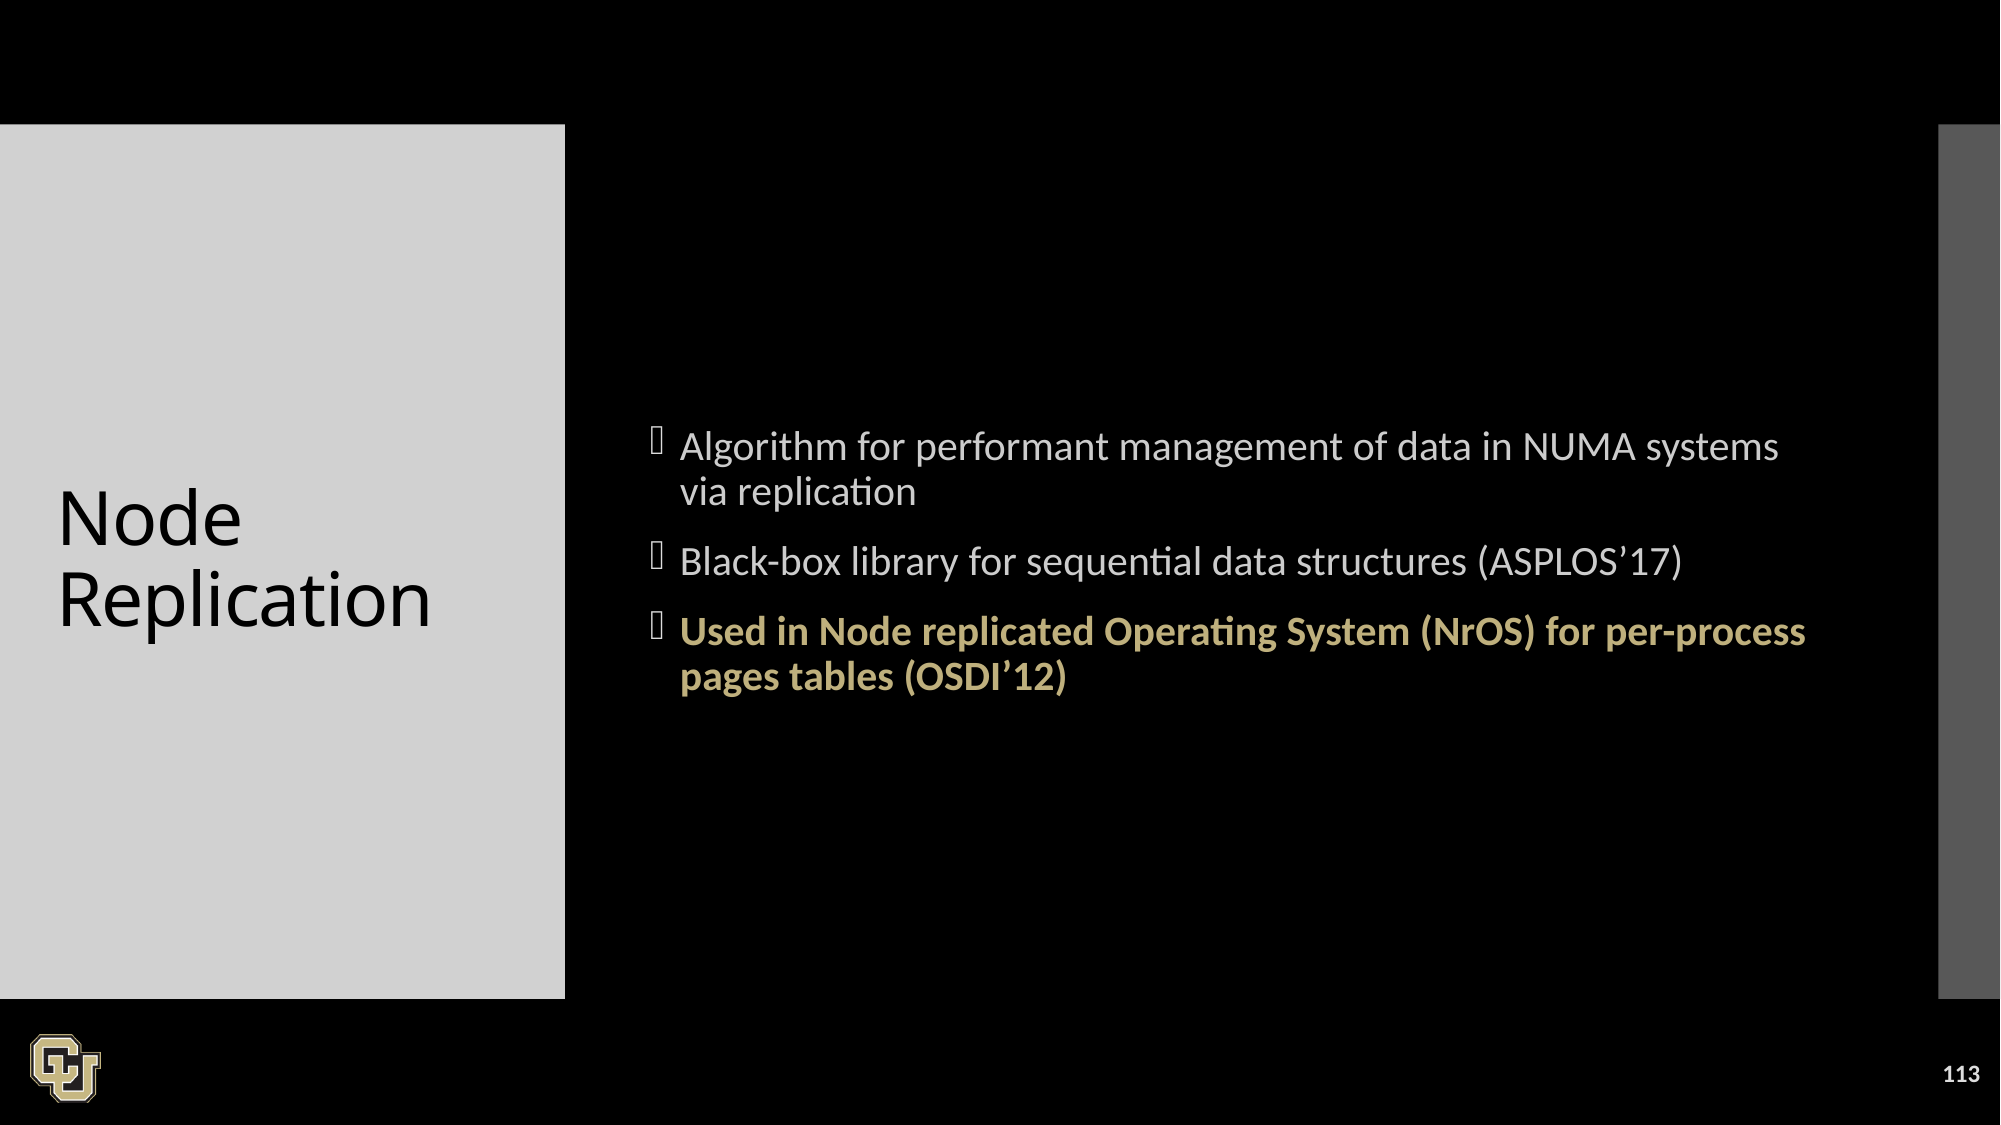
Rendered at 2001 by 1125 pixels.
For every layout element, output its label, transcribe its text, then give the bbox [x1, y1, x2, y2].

slide_number 113 [1744, 1042, 1996, 1103]
title Node Replication [41, 184, 525, 940]
list Algorithm for performant management of data in NUMA systems via replication Black-box library for sequential data structures (ASPLOS’17) Used in Node replicated Operating System (NrOS) for per-process pages tables (OSDI’12) [634, 141, 1835, 982]
